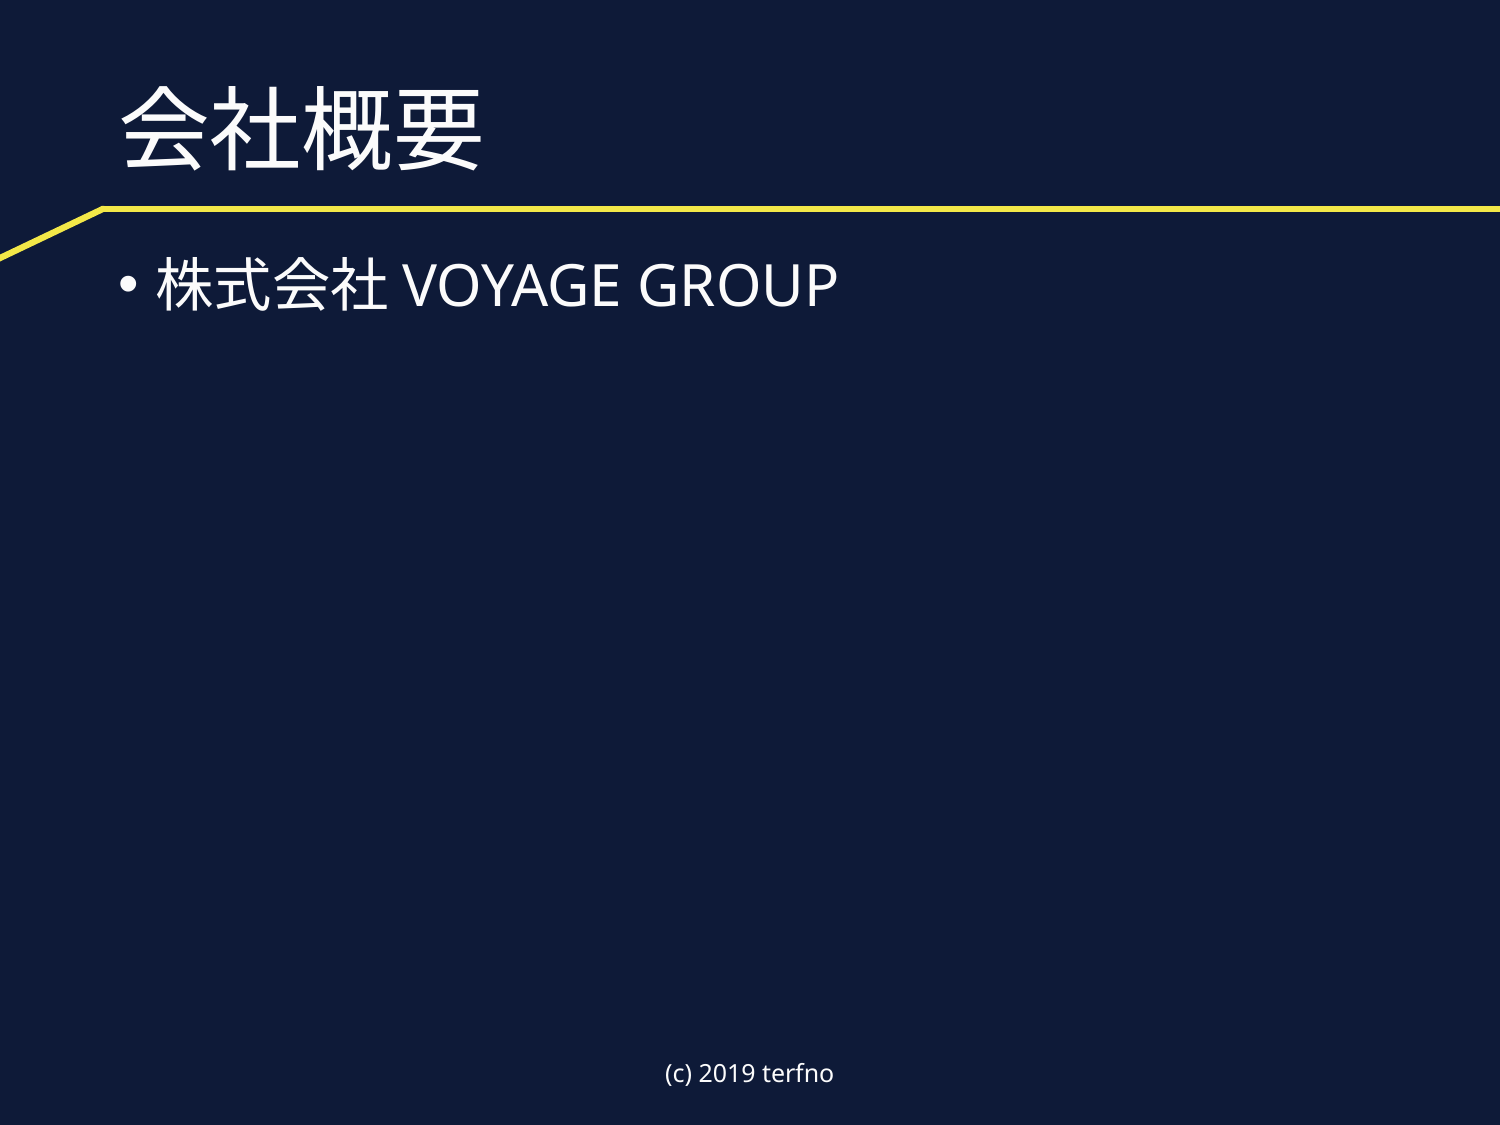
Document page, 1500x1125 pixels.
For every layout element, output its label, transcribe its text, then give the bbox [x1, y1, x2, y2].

list 株式会社VOYAGE GROUP [103, 248, 1397, 1014]
title 会社概要 [103, 59, 1397, 208]
footer (c) 2019 terfno [496, 1042, 1004, 1103]
